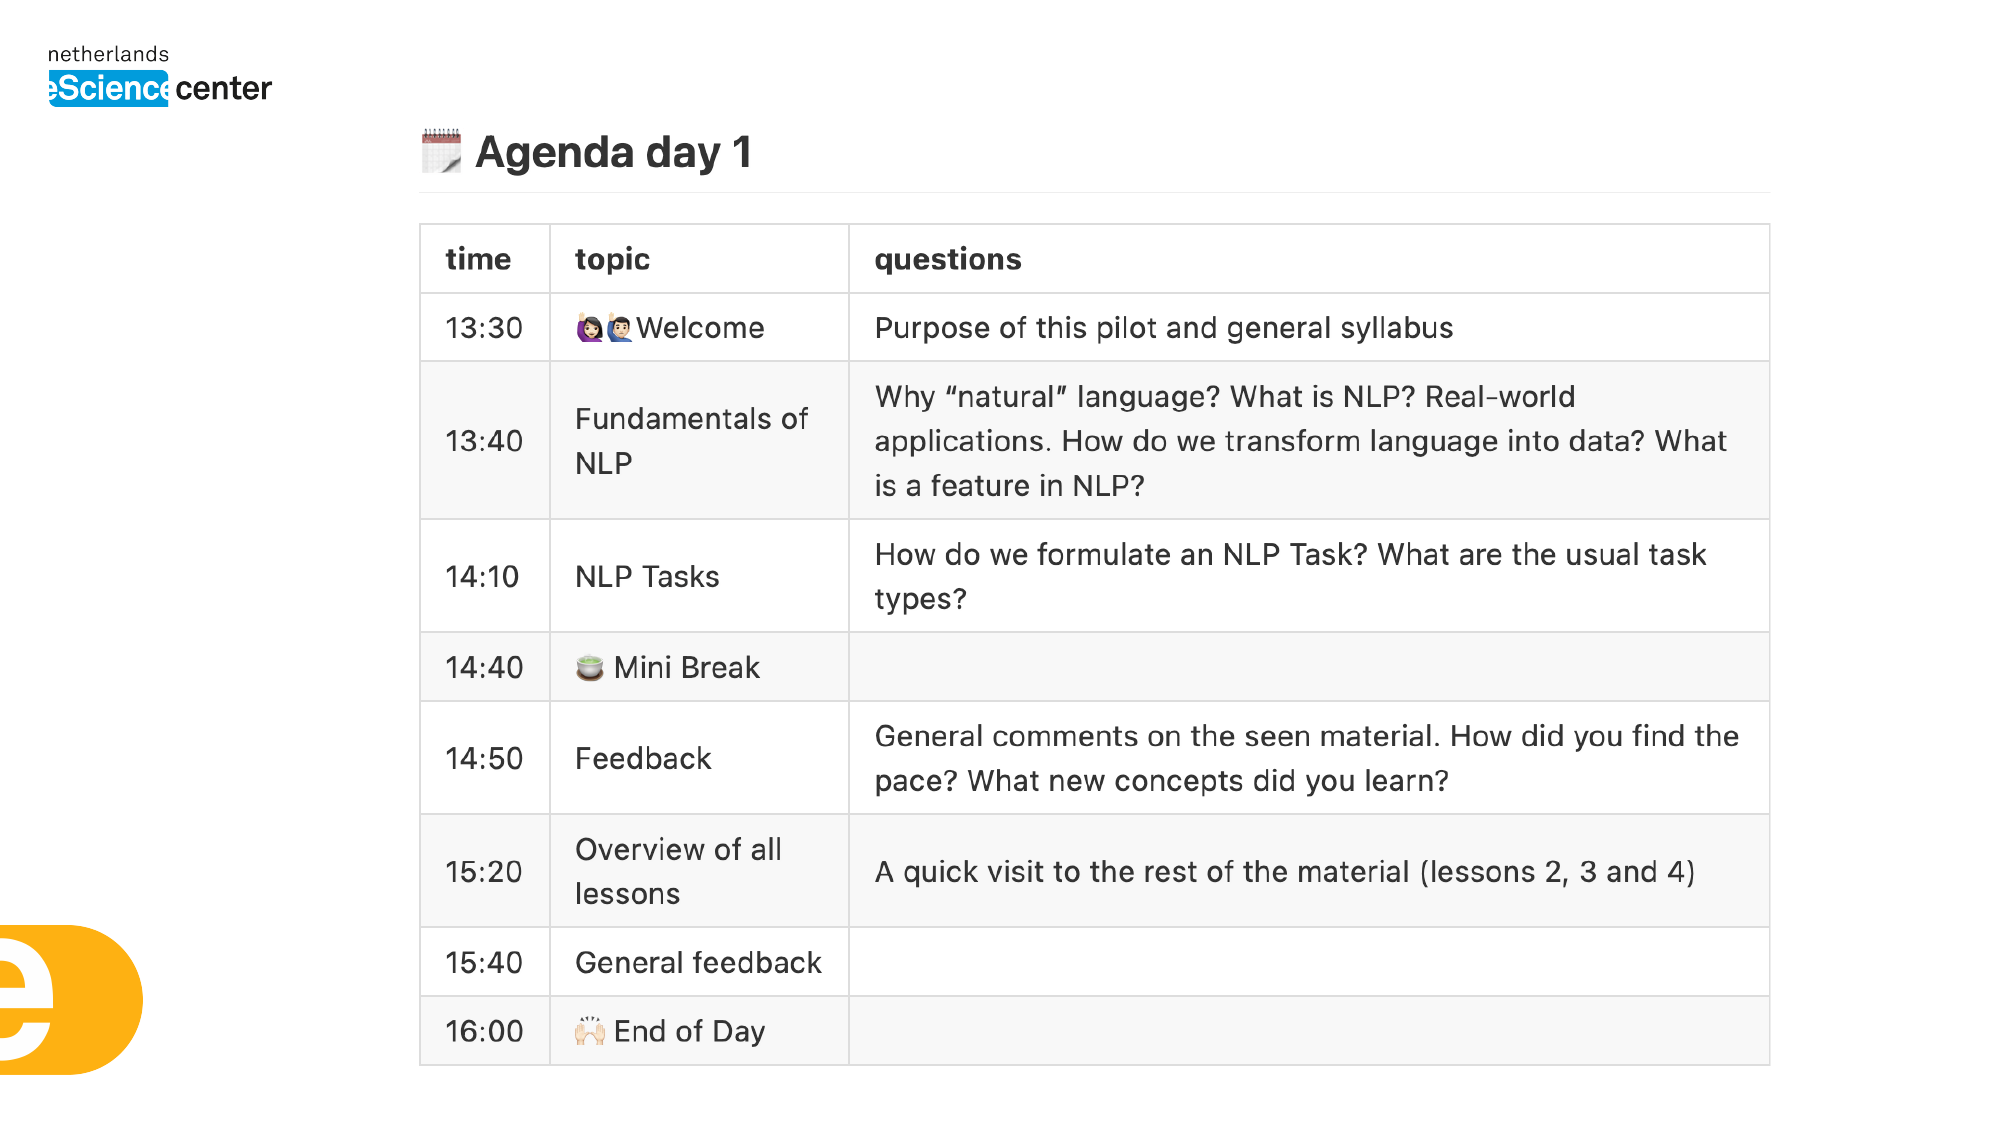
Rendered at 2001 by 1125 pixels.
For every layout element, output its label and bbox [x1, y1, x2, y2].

list [391, 102, 1796, 1094]
picture [0, 925, 143, 1075]
picture [17, 21, 295, 135]
